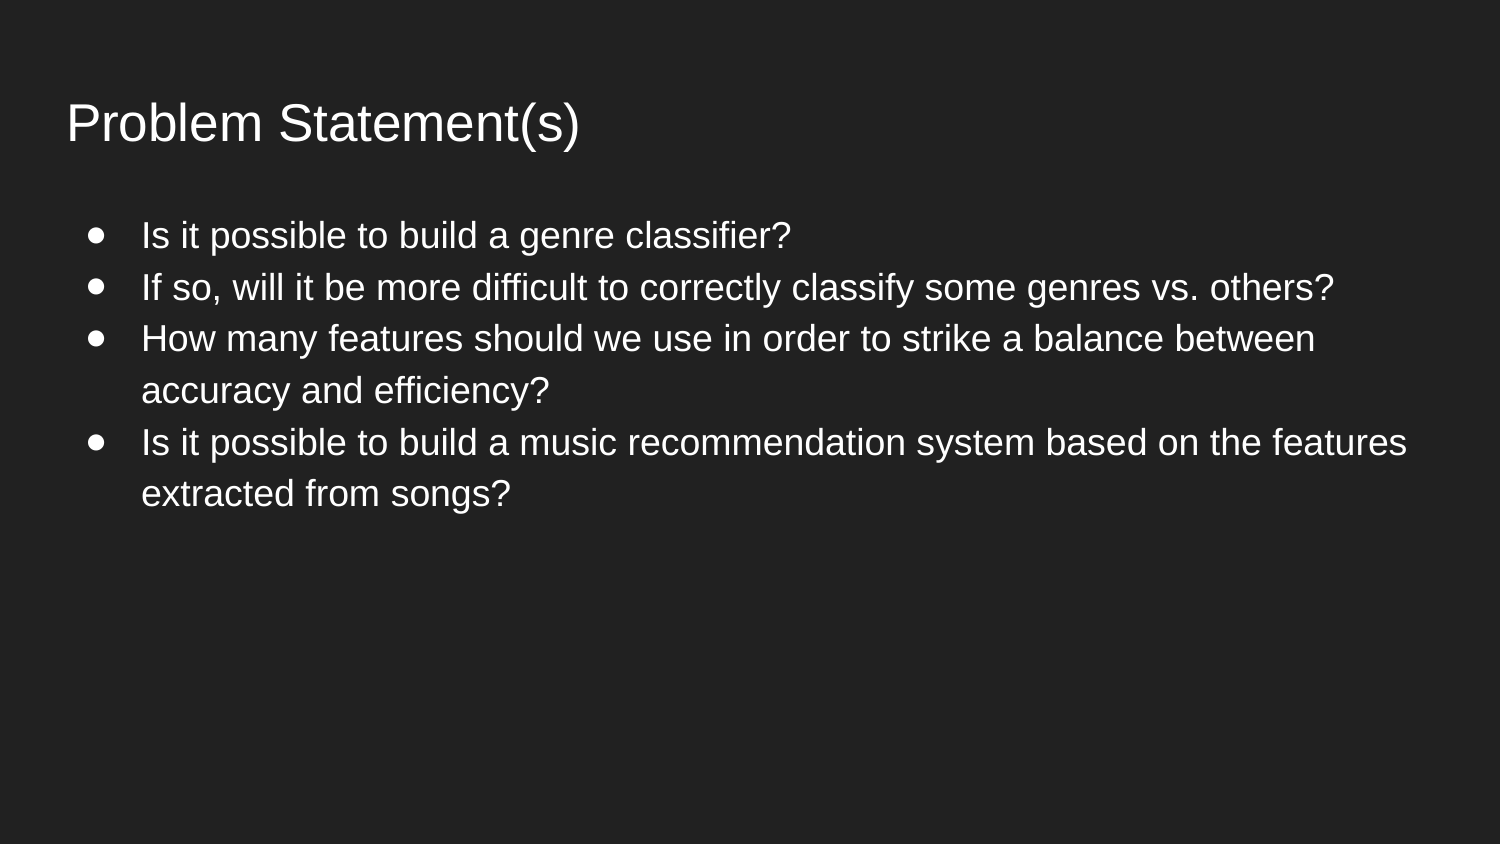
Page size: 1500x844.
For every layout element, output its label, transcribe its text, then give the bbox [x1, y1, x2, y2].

list Is it possible to build a genre classifier? If so, will it be more difficult to correctly classify some genres vs. others? How many features should we use in order to strike a balance between accuracy and efficiency? Is it possible to build a music recommendation system based on the features extracted from songs? [51, 189, 1449, 750]
title Problem Statement(s) [51, 72, 1449, 167]
